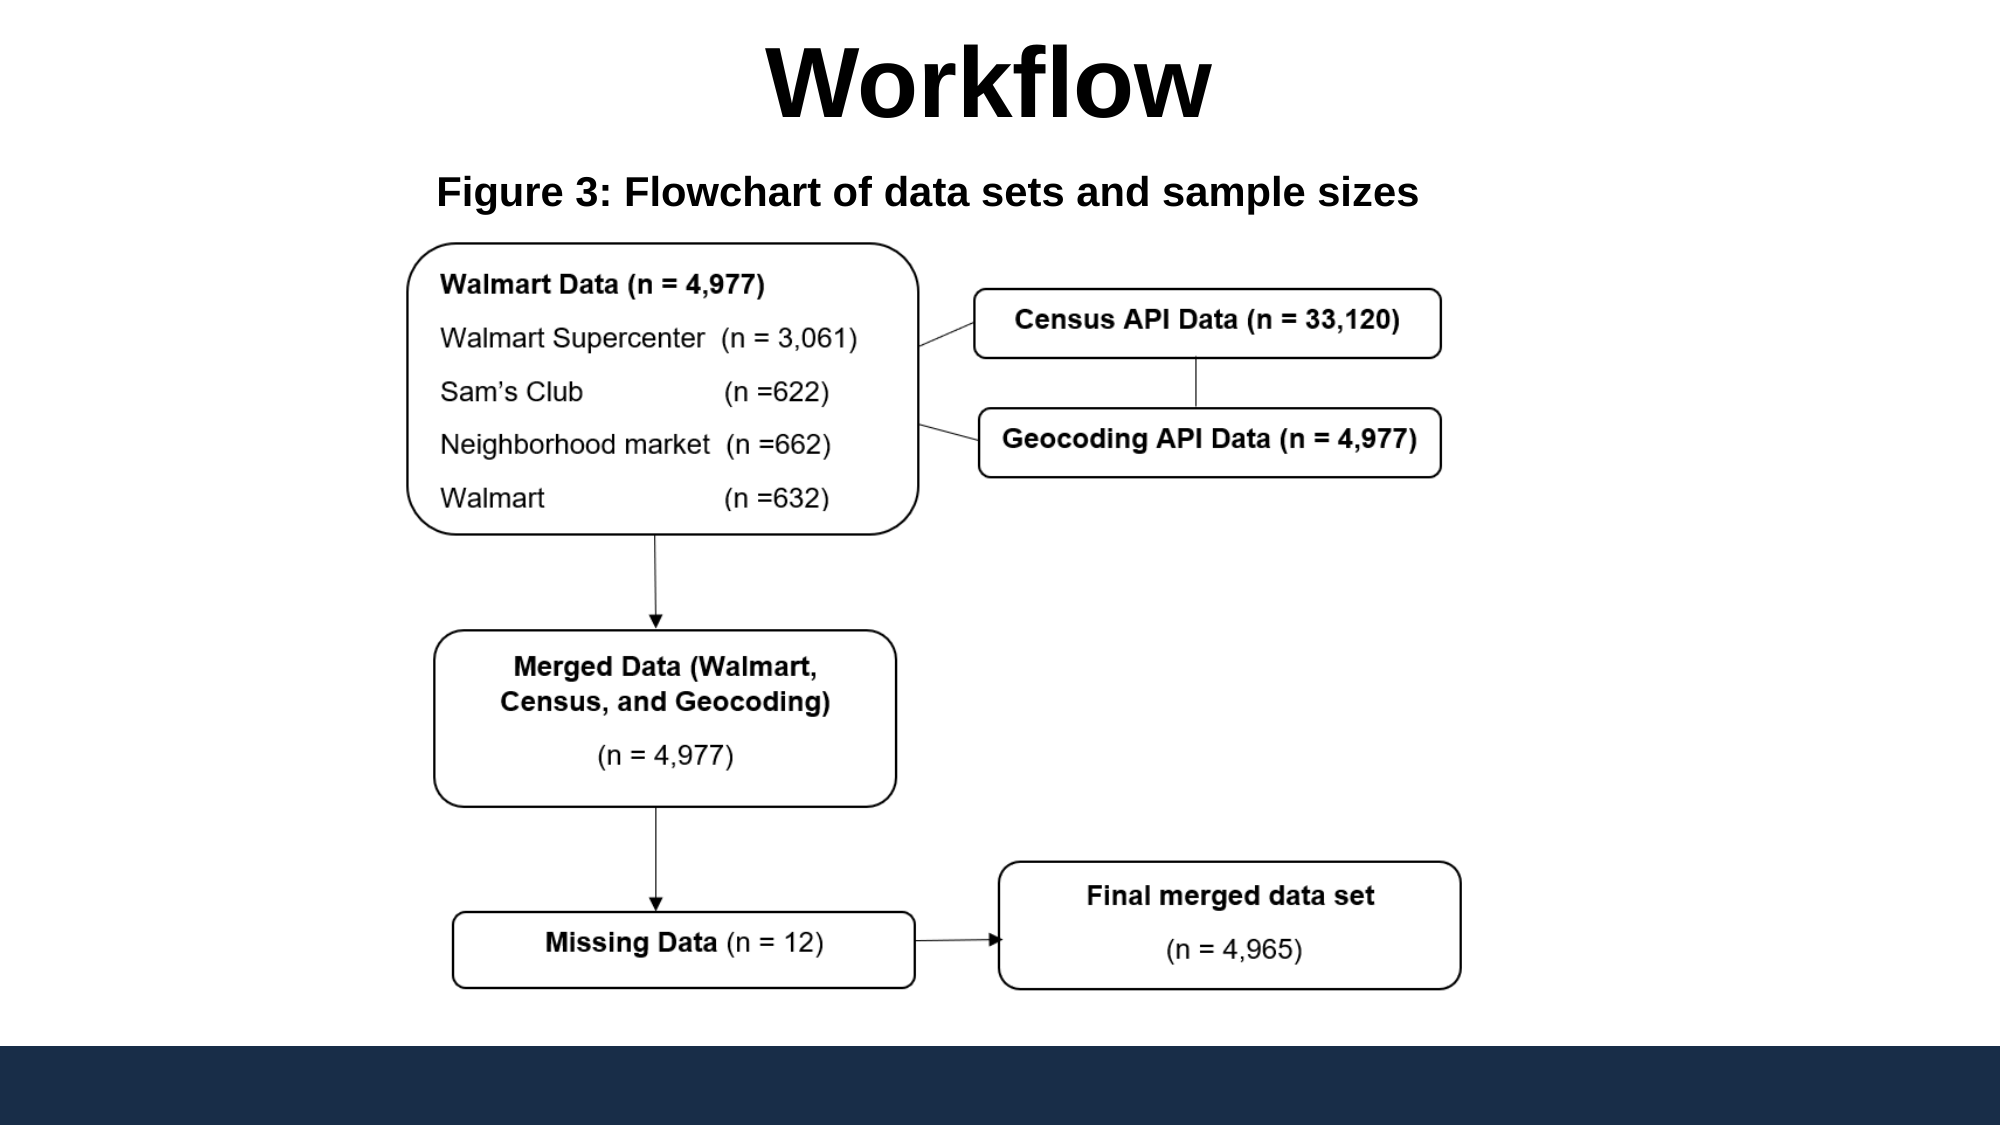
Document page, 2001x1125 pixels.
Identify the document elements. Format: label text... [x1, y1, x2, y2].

text_box Figure 3: Flowchart of data sets and sample sizes [421, 157, 1461, 223]
text_box [0, 1046, 2000, 1125]
title Workflow [126, 0, 1852, 170]
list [397, 233, 1476, 1043]
